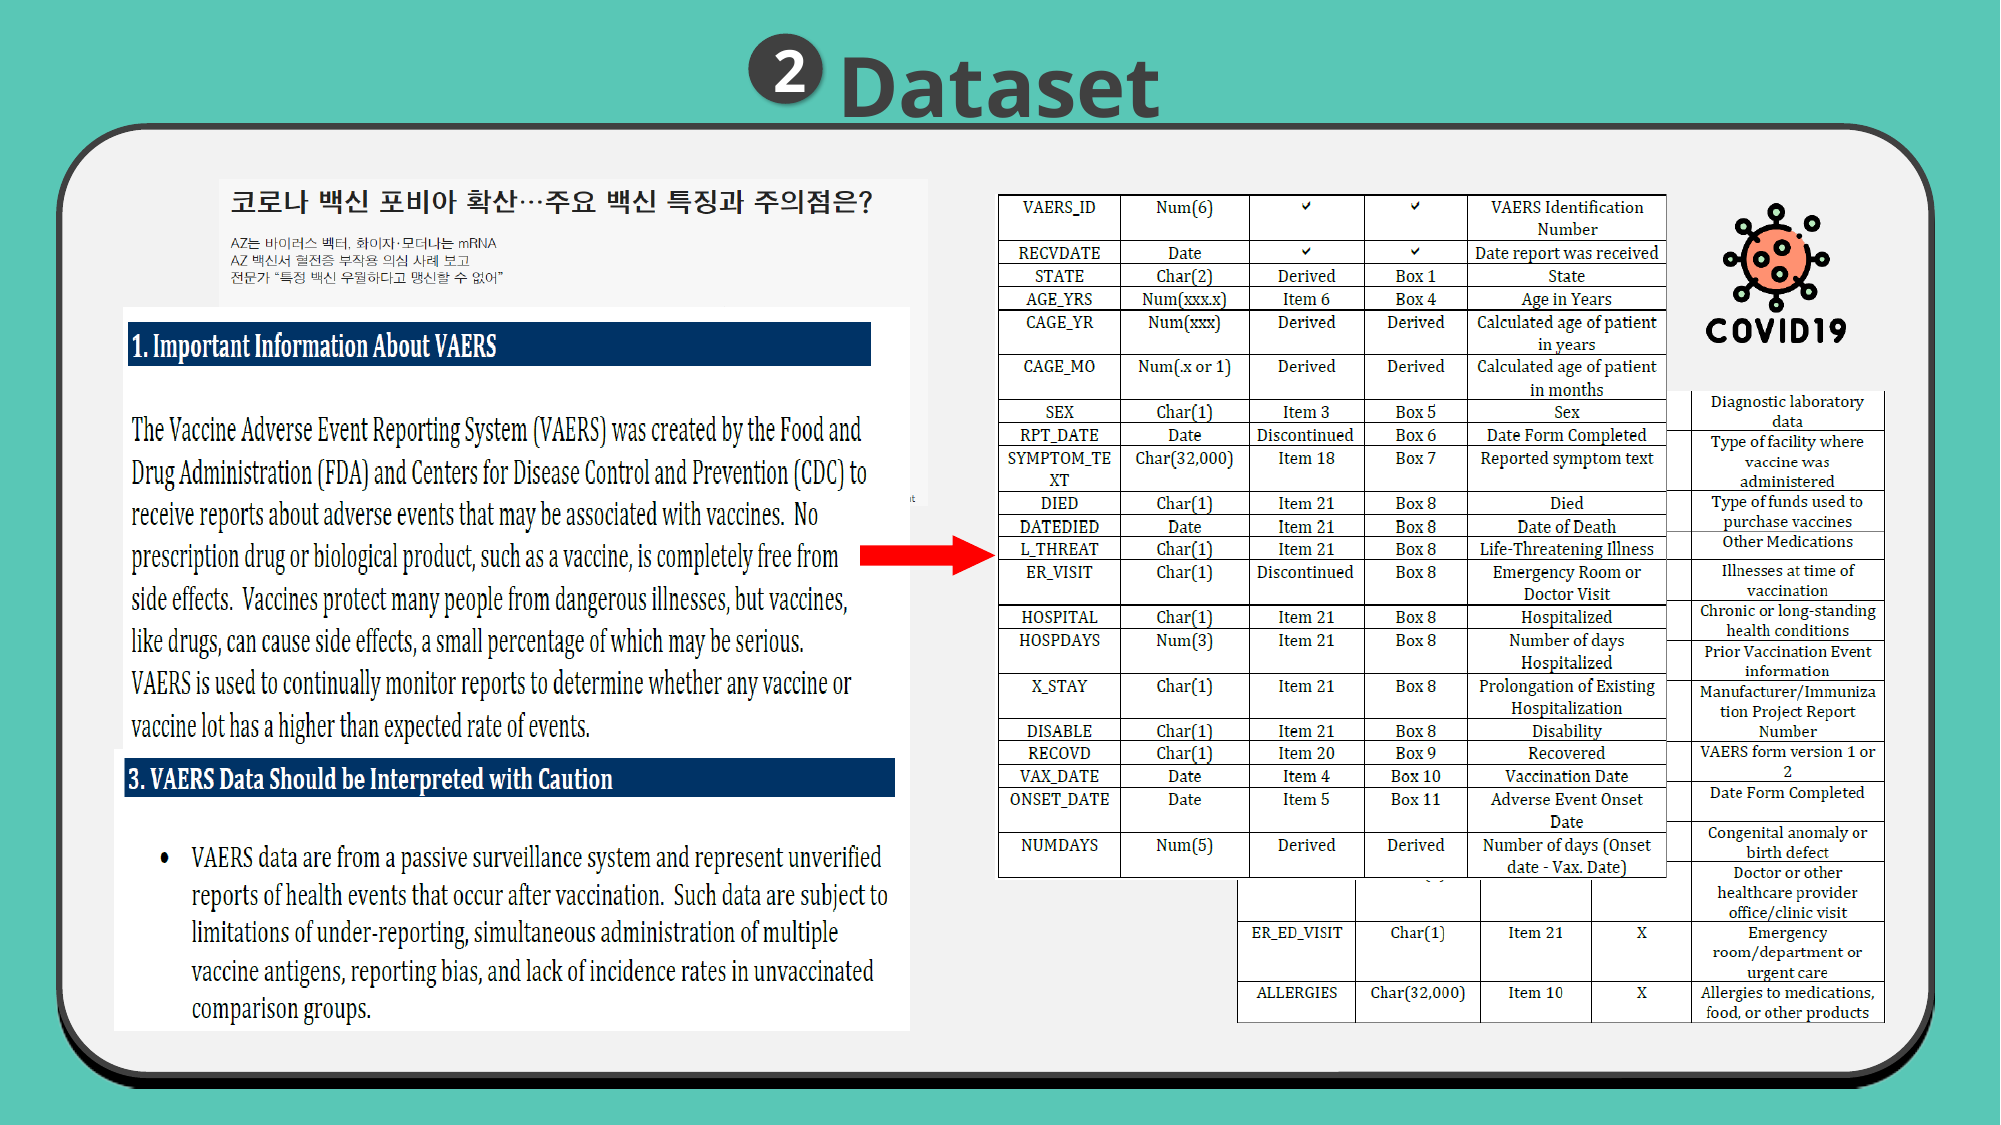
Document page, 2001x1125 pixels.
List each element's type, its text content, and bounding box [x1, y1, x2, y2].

text_box [58, 125, 1933, 1076]
picture [1706, 203, 1846, 343]
text_box 2 [747, 32, 824, 105]
picture [114, 179, 928, 1032]
text_box [910, 533, 995, 578]
picture [995, 194, 1886, 1023]
text_box Dataset [497, 0, 1503, 142]
